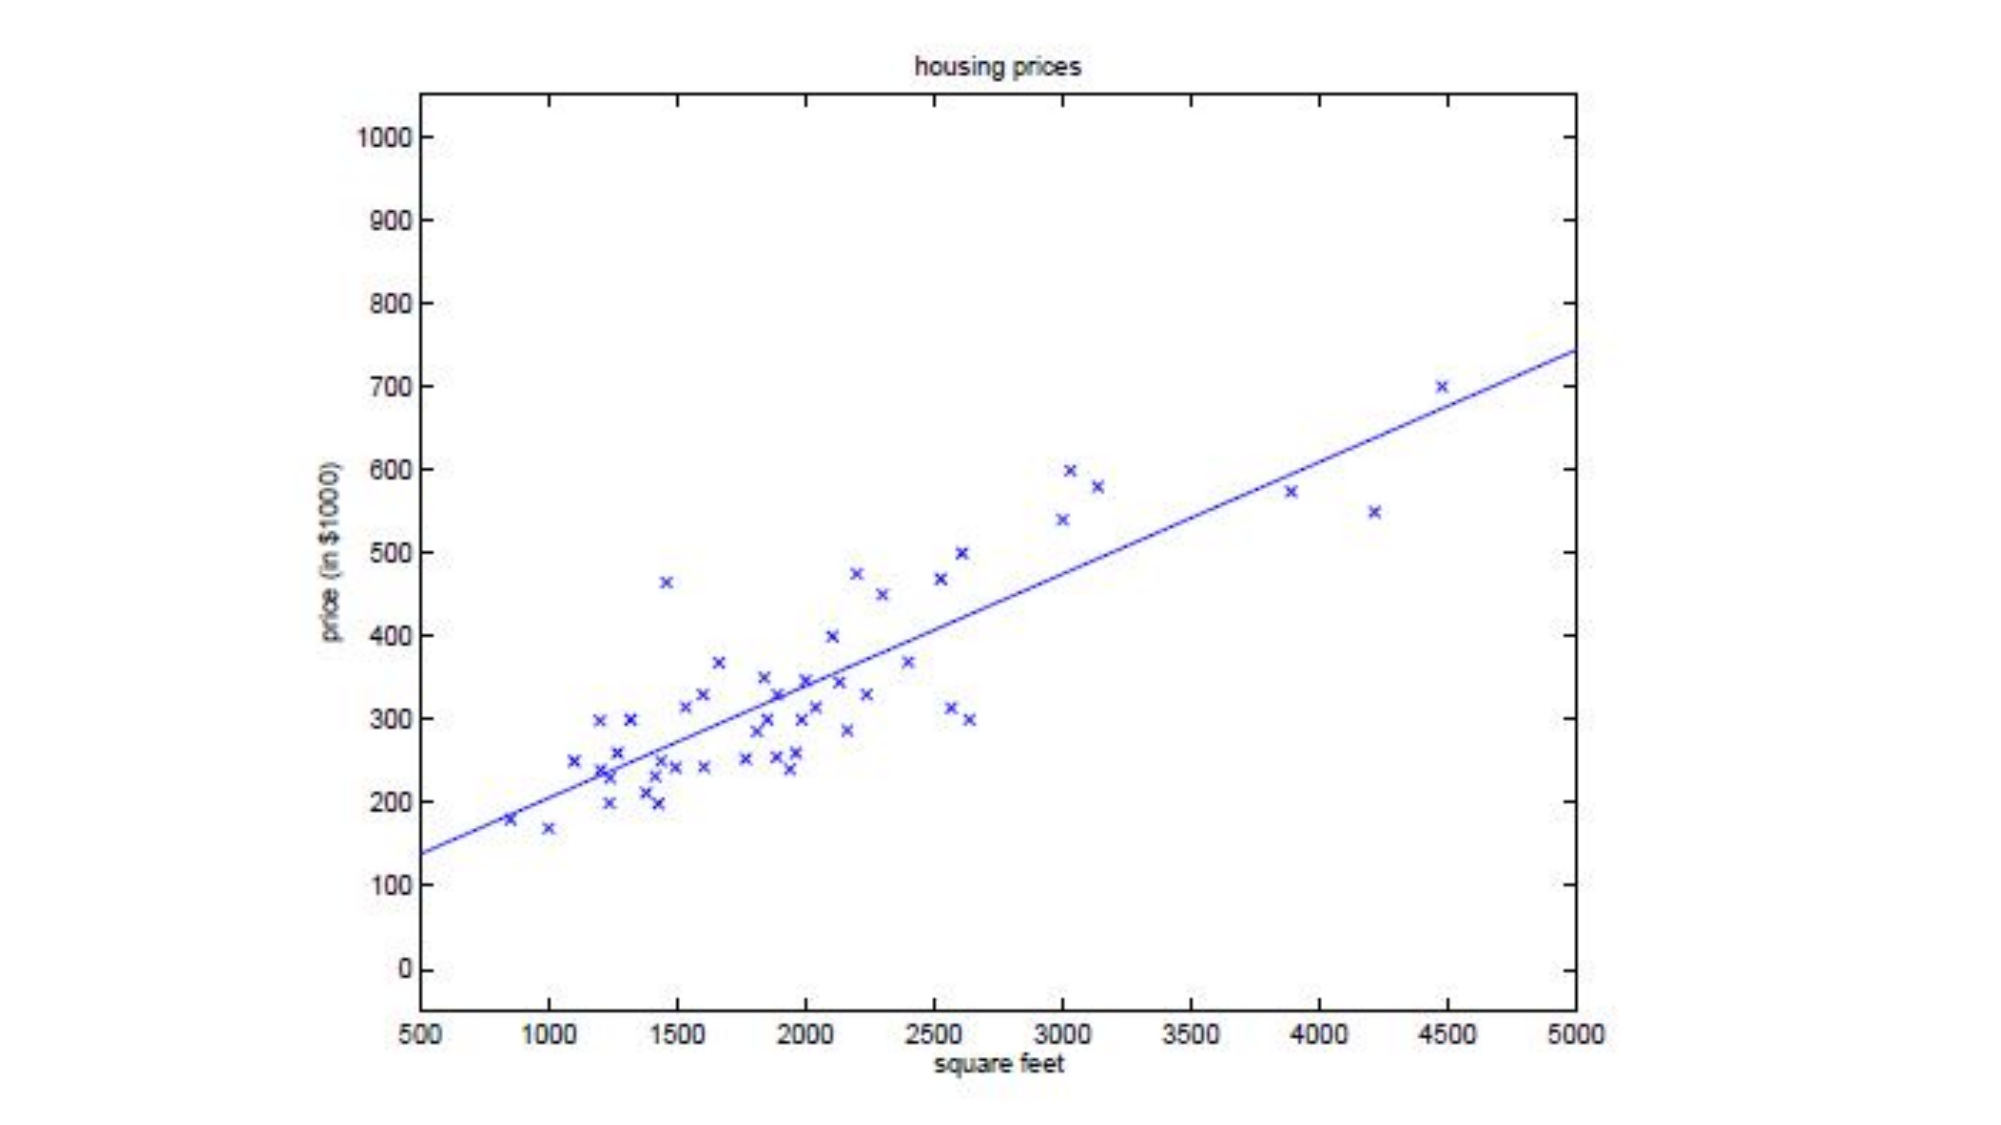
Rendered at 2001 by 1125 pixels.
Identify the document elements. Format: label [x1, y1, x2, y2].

list [249, 0, 1750, 1125]
